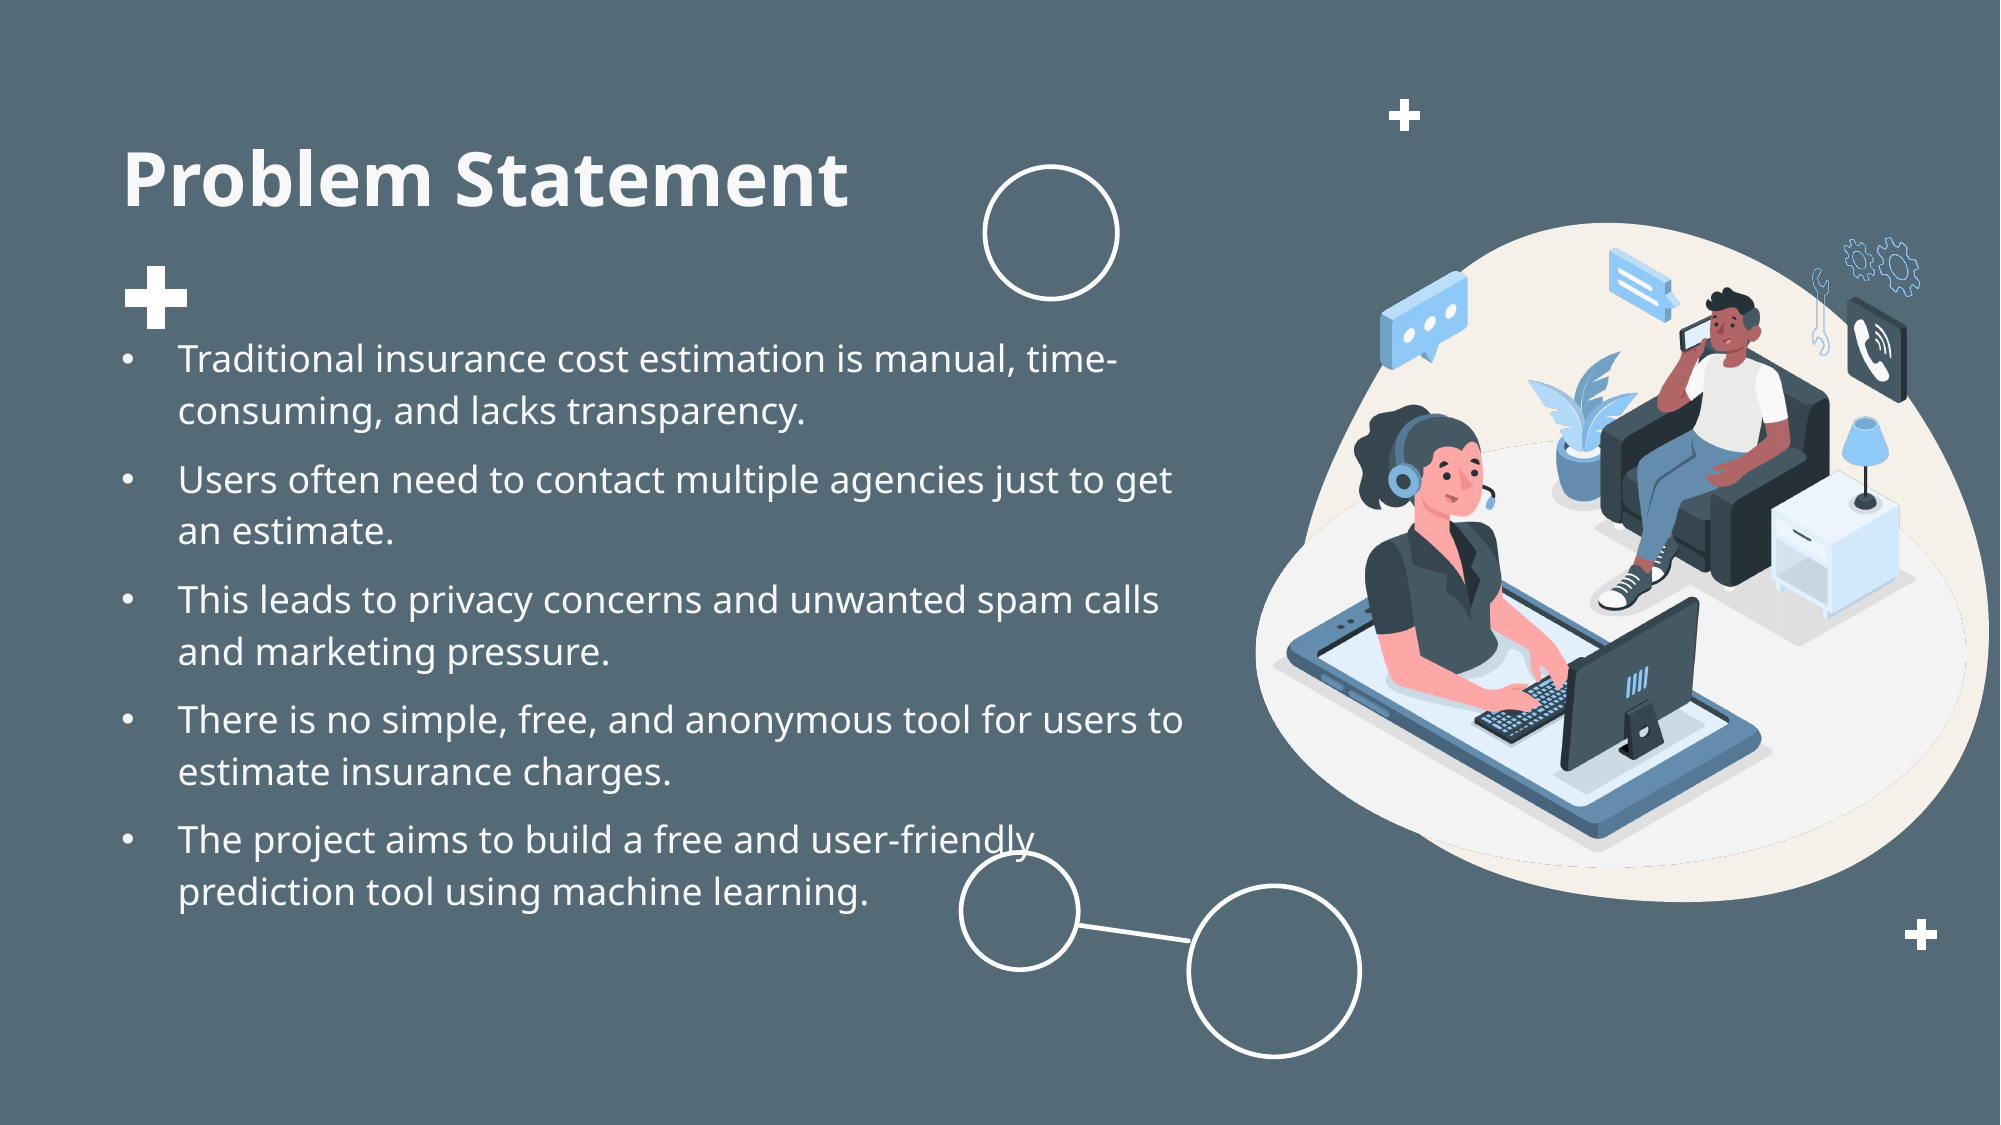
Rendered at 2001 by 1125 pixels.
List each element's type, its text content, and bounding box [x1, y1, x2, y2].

picture [1246, 177, 1976, 906]
text_box Problem Statement [106, 124, 876, 230]
list Traditional insurance cost estimation is manual, time-consuming, and lacks transparency. Users often need to contact multiple agencies just to get an estimate. This leads to privacy concerns and unwanted spam calls and marketing pressure. There is no simple, free, and anonymous tool for users to estimate insurance charges. The project aims to build a free and user-friendly prediction tool using machine learning. [106, 312, 1215, 929]
